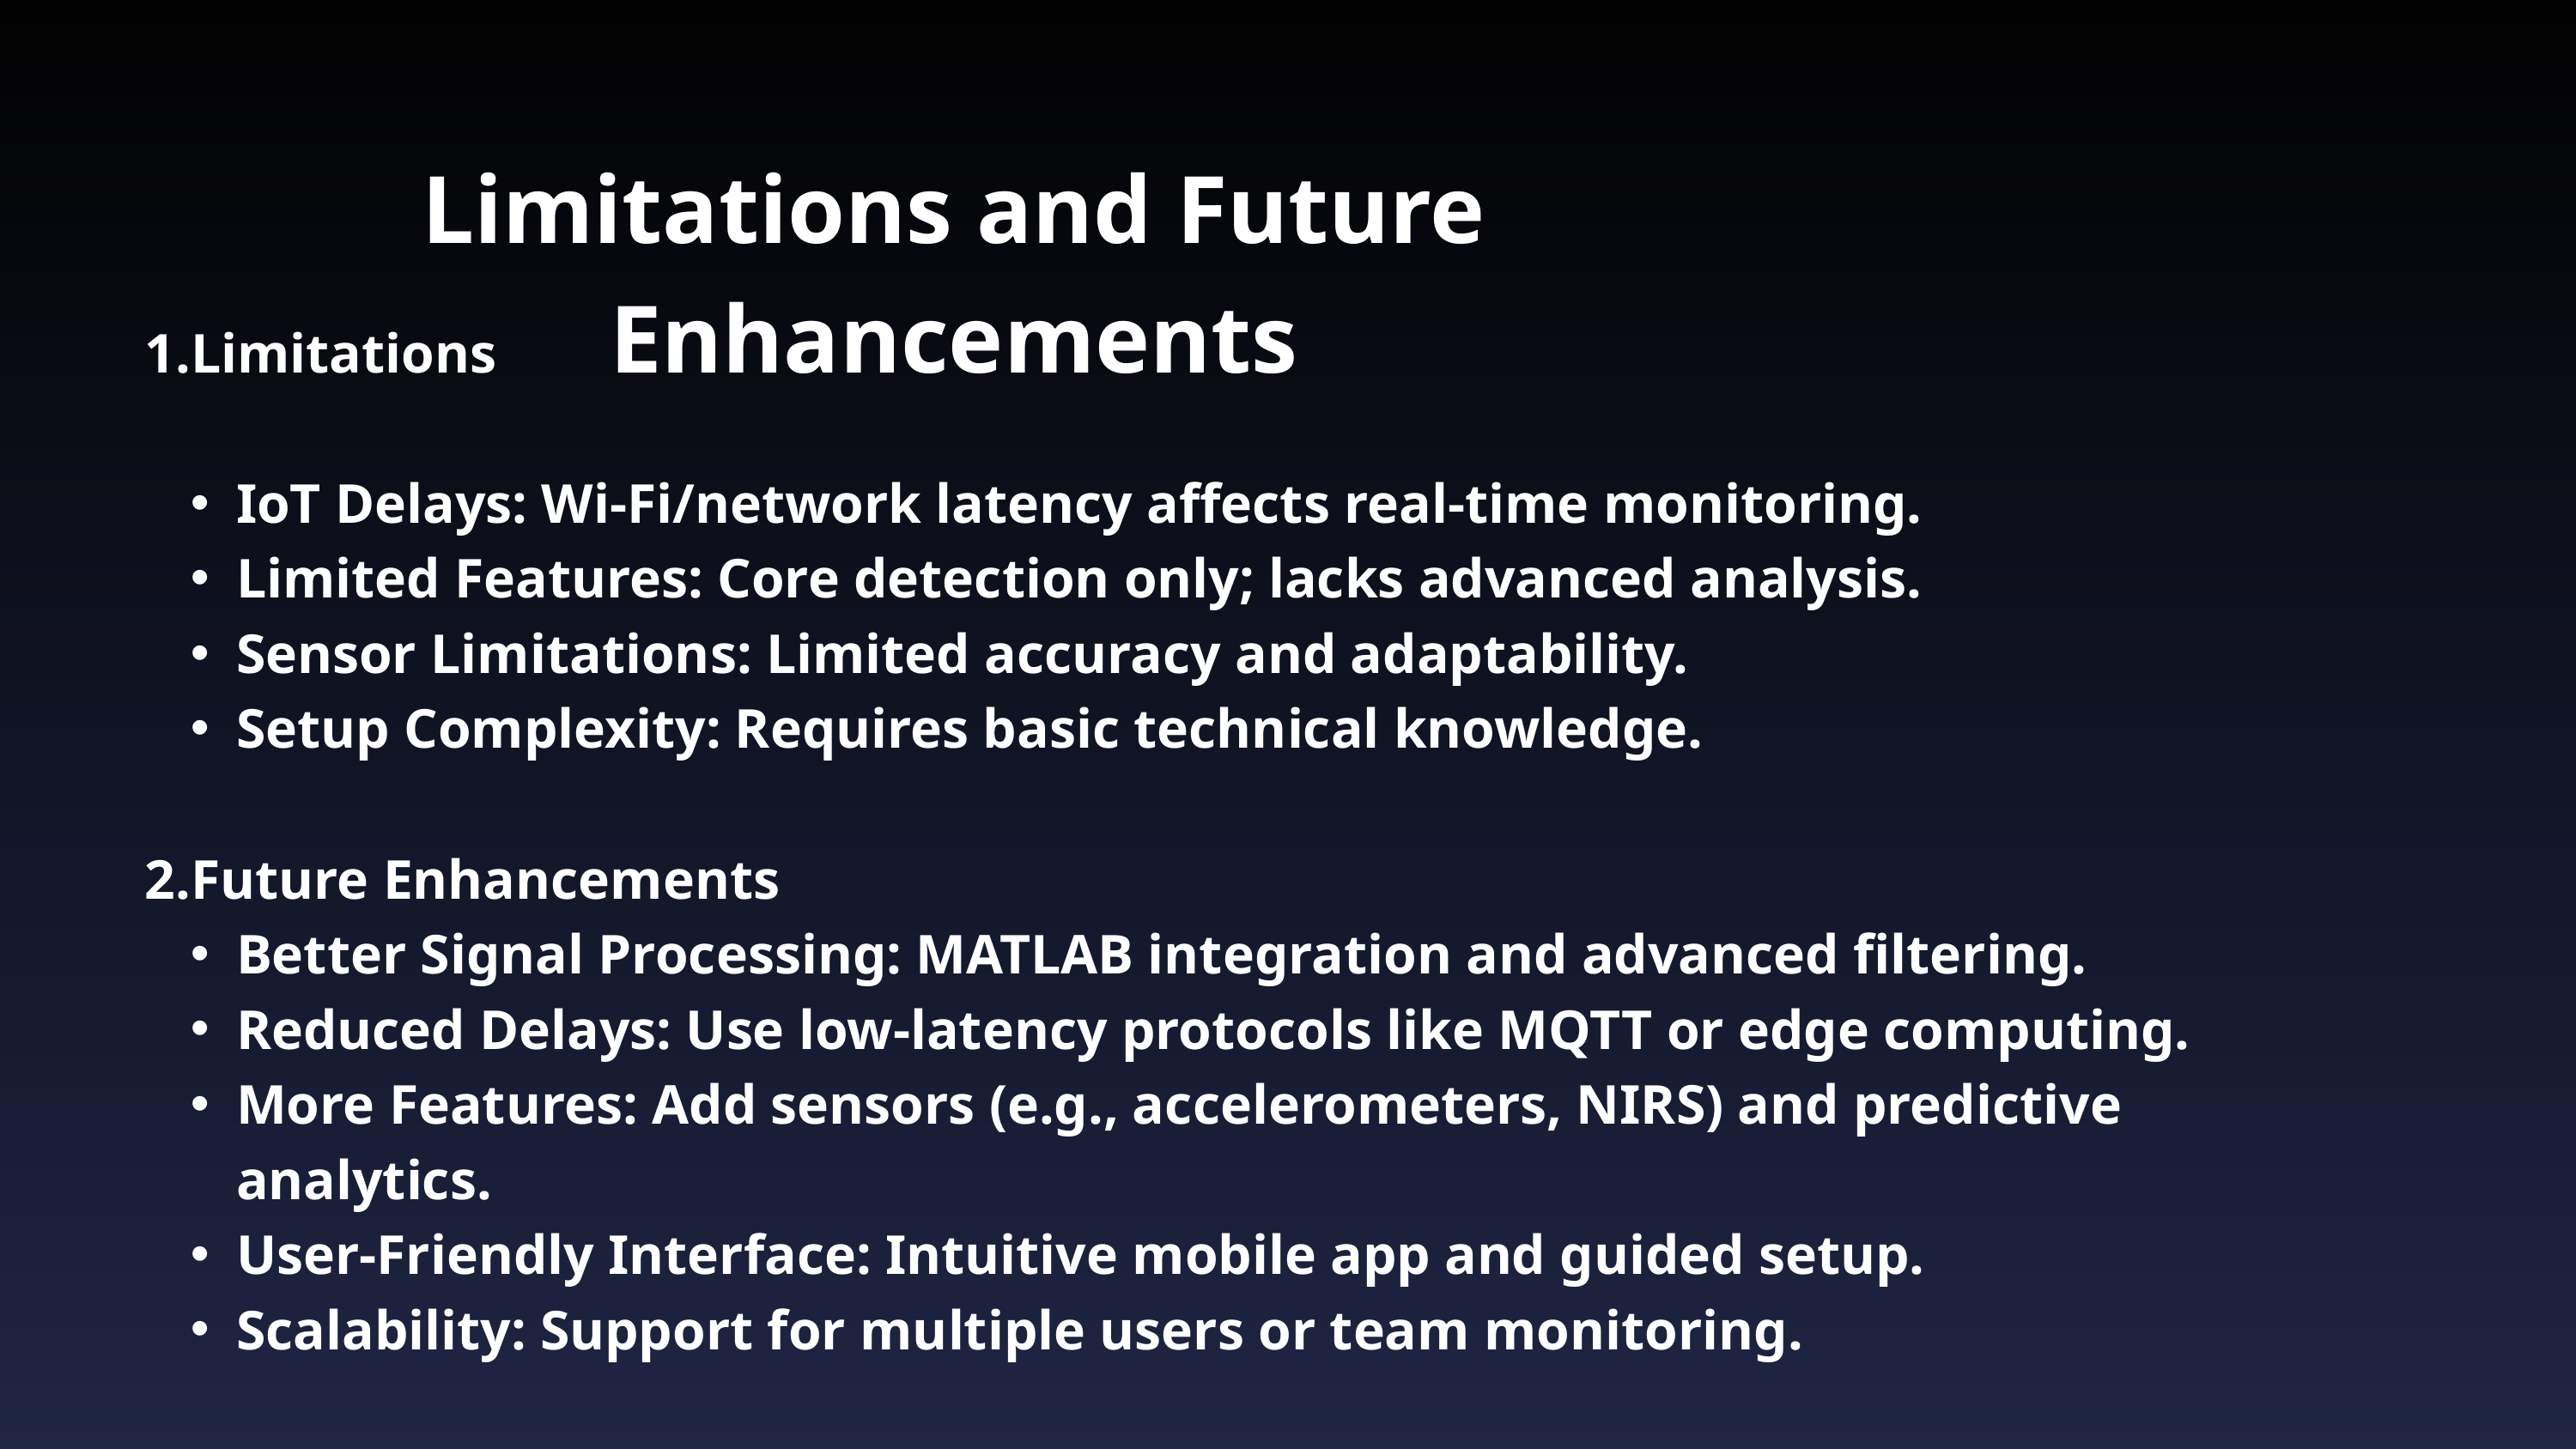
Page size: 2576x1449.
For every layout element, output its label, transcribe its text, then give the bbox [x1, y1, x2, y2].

text_box Limitations and Future Enhancements [88, 131, 1820, 392]
text_box 1.Limitations IoT Delays: Wi-Fi/network latency affects real-time monitoring. Limited Features: Core detection only; lacks advanced analysis. Sensor Limitations: Limited accuracy and adaptability. Setup Complexity: Requires basic technical knowledge. 2.Future Enhancements Better Signal Processing: MATLAB integration and advanced filtering. Reduced Delays: Use low-latency protocols like MQTT or edge computing. More Features: Add sensors (e.g., accelerometers, NIRS) and predictive analytics. User-Friendly Interface: Intuitive mobile app and guided setup. Scalability: Support for multiple users or team monitoring. [144, 308, 2358, 1361]
